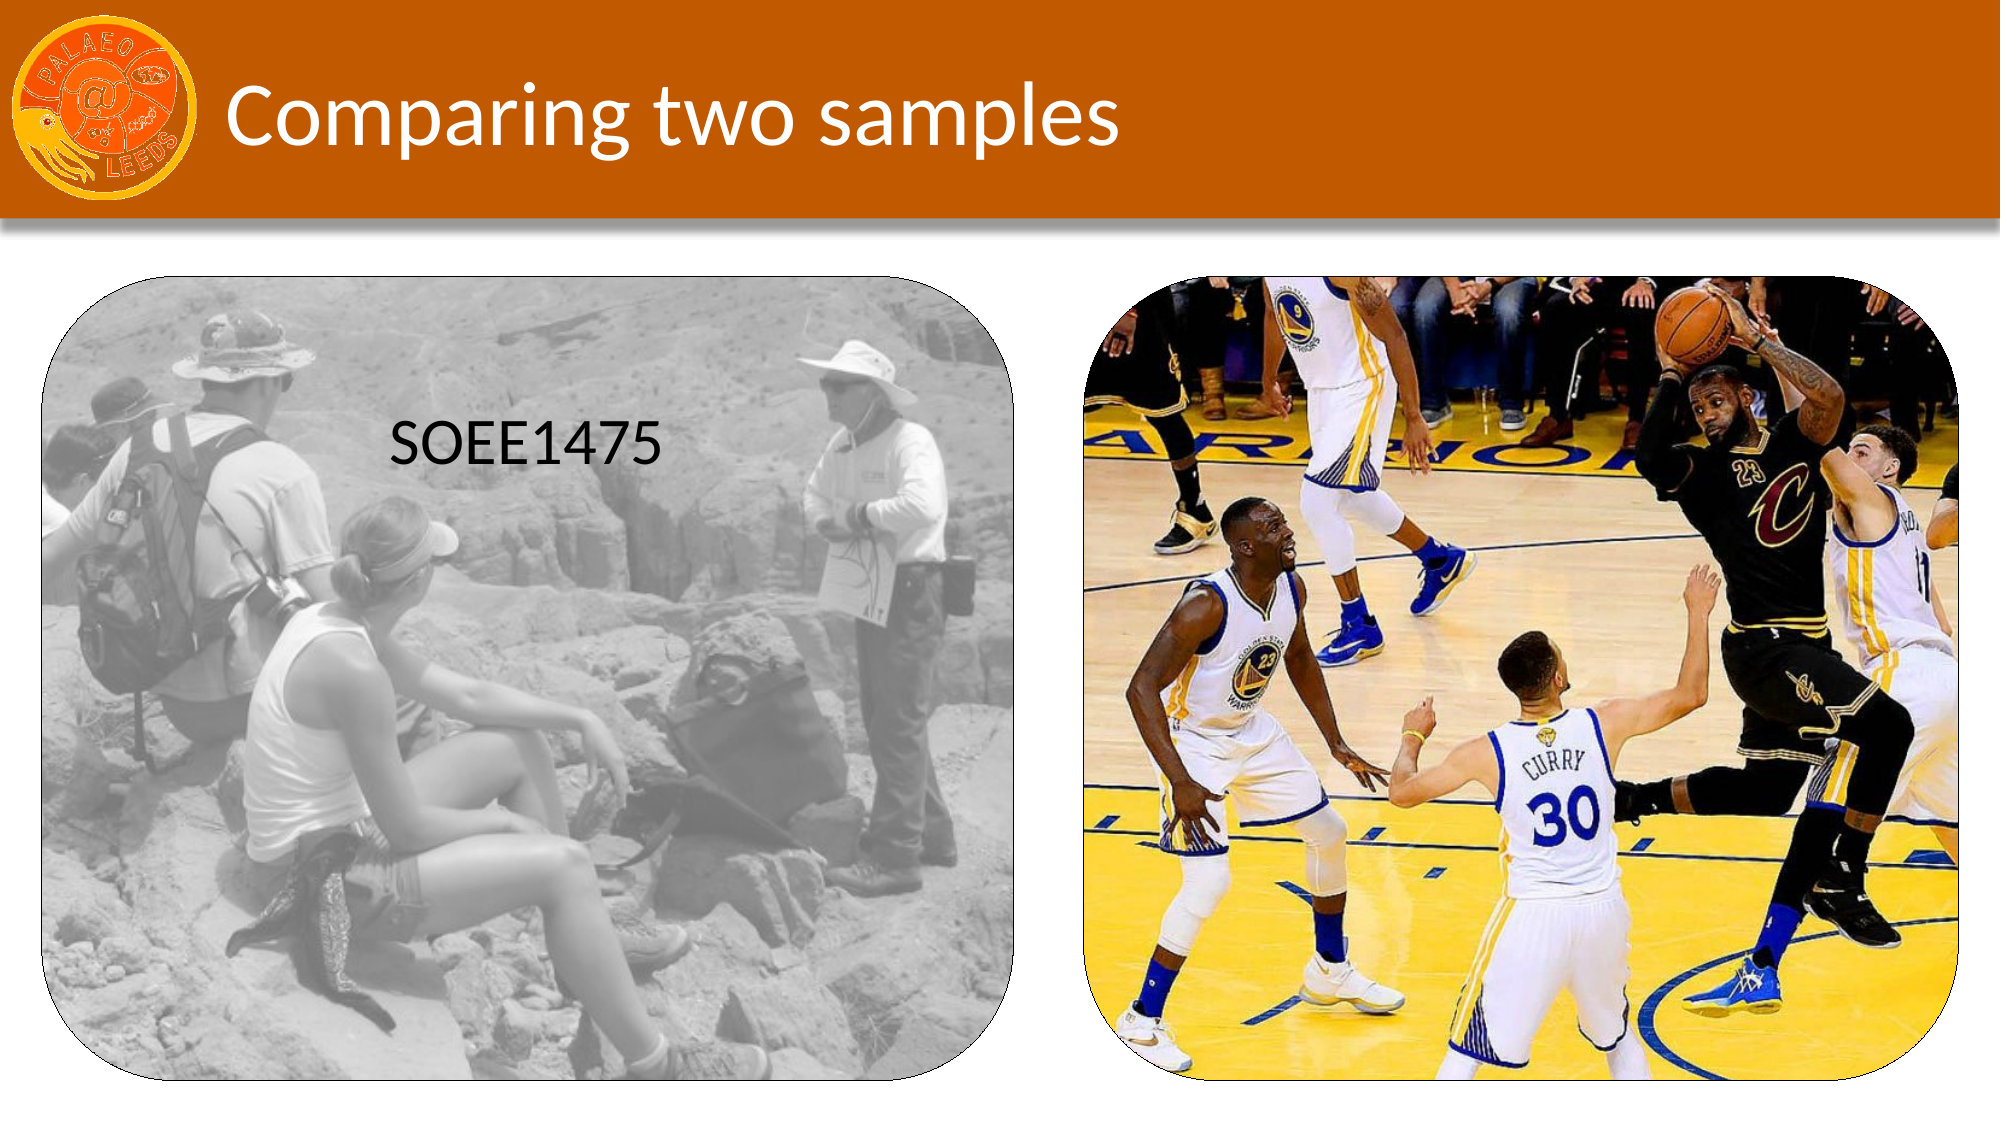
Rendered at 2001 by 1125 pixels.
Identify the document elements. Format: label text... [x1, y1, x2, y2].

text_box Comparing two samples [210, 17, 2000, 201]
picture [1083, 276, 1959, 1081]
text_box [0, 0, 2000, 219]
picture [41, 276, 1014, 1081]
picture [11, 15, 197, 200]
